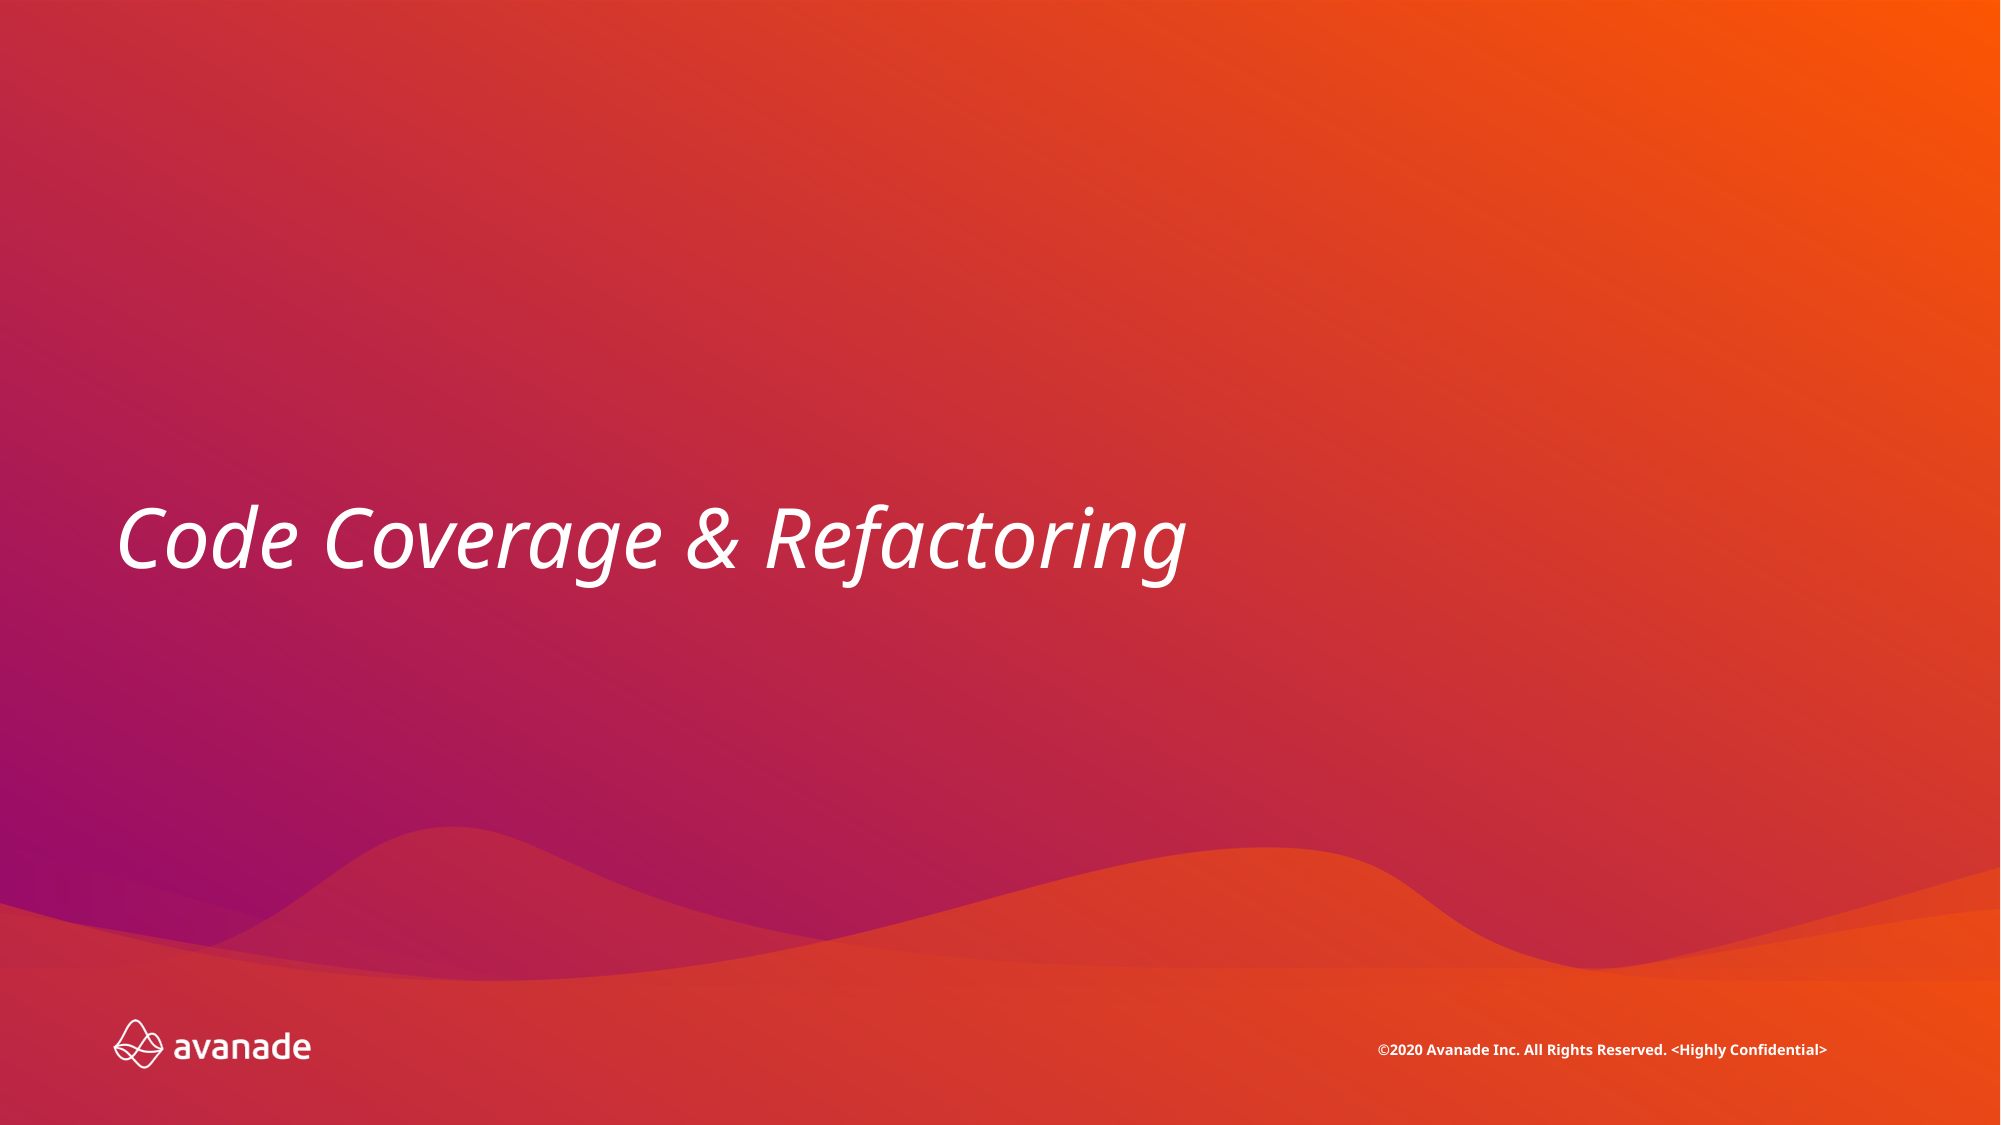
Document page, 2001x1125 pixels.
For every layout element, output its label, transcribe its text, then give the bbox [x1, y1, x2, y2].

picture [0, 0, 2001, 1125]
title Code Coverage & Refactoring [99, 489, 1869, 891]
